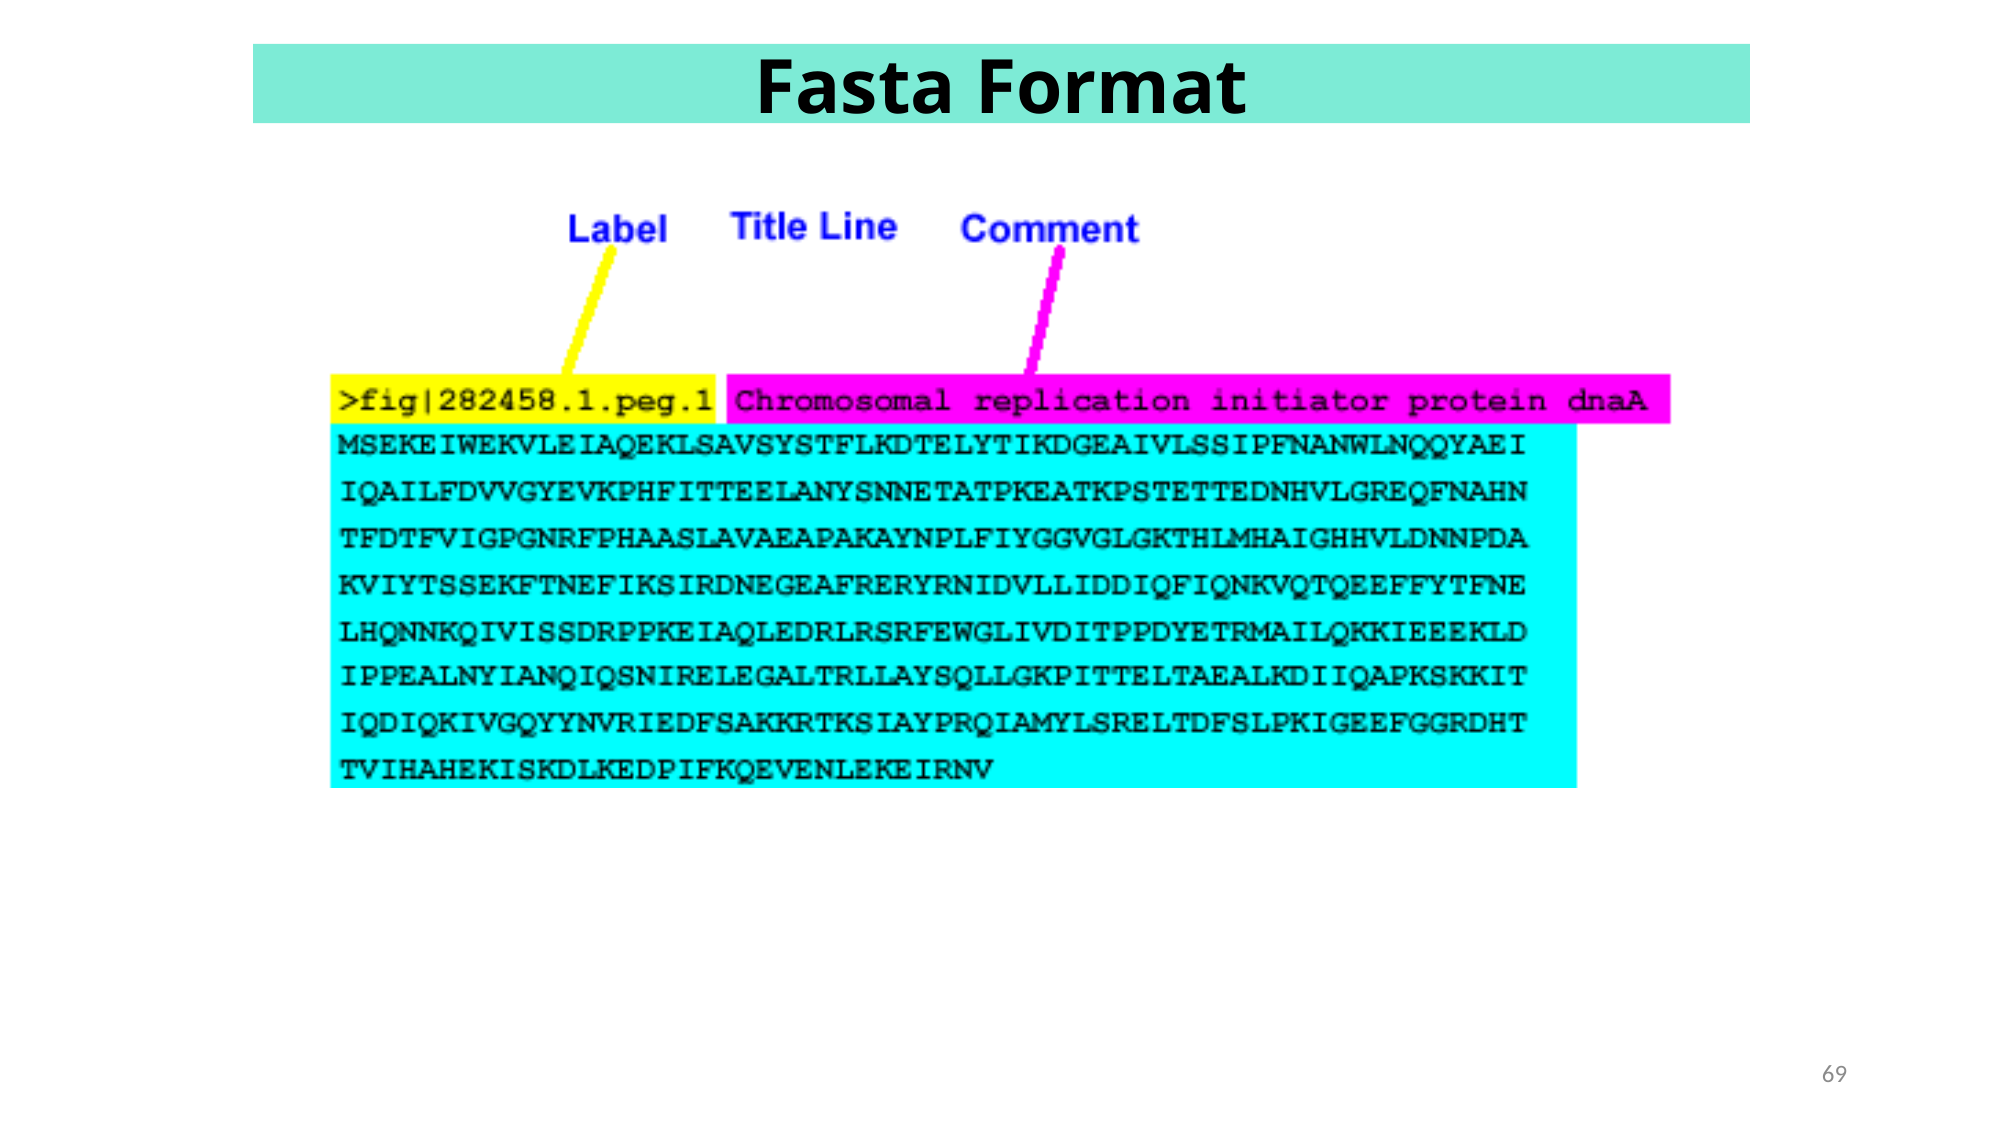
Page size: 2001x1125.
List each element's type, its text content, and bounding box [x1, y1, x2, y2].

slide_number 69 [1412, 1042, 1863, 1103]
picture [306, 174, 1694, 788]
text_box Fasta Format [253, 43, 1750, 124]
